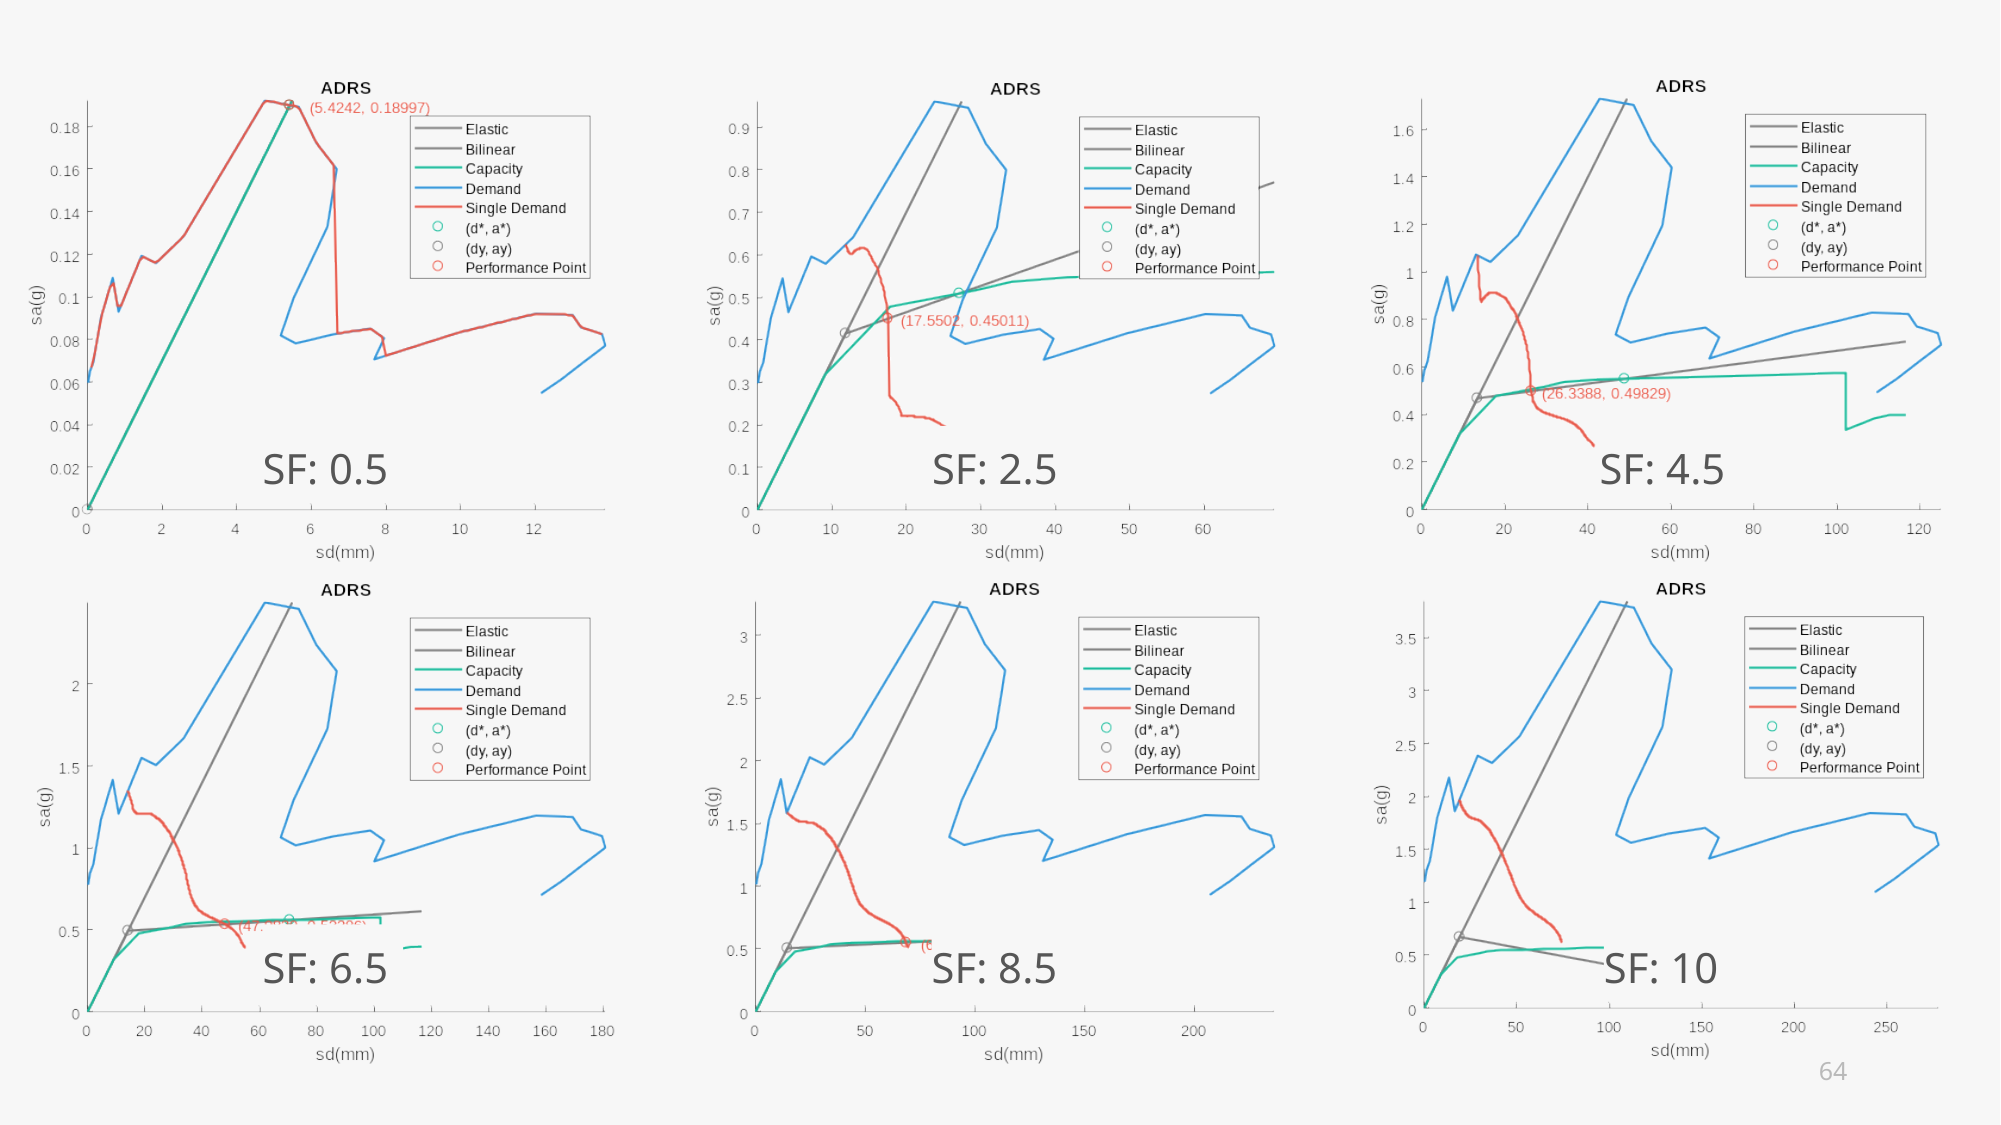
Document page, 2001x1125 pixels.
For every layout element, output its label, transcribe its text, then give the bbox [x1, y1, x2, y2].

picture [1337, 564, 2000, 1061]
picture [0, 565, 667, 1065]
picture [668, 564, 1336, 1065]
picture [670, 61, 2000, 563]
slide_number 64 [1412, 1061, 1863, 1103]
picture [0, 63, 667, 563]
